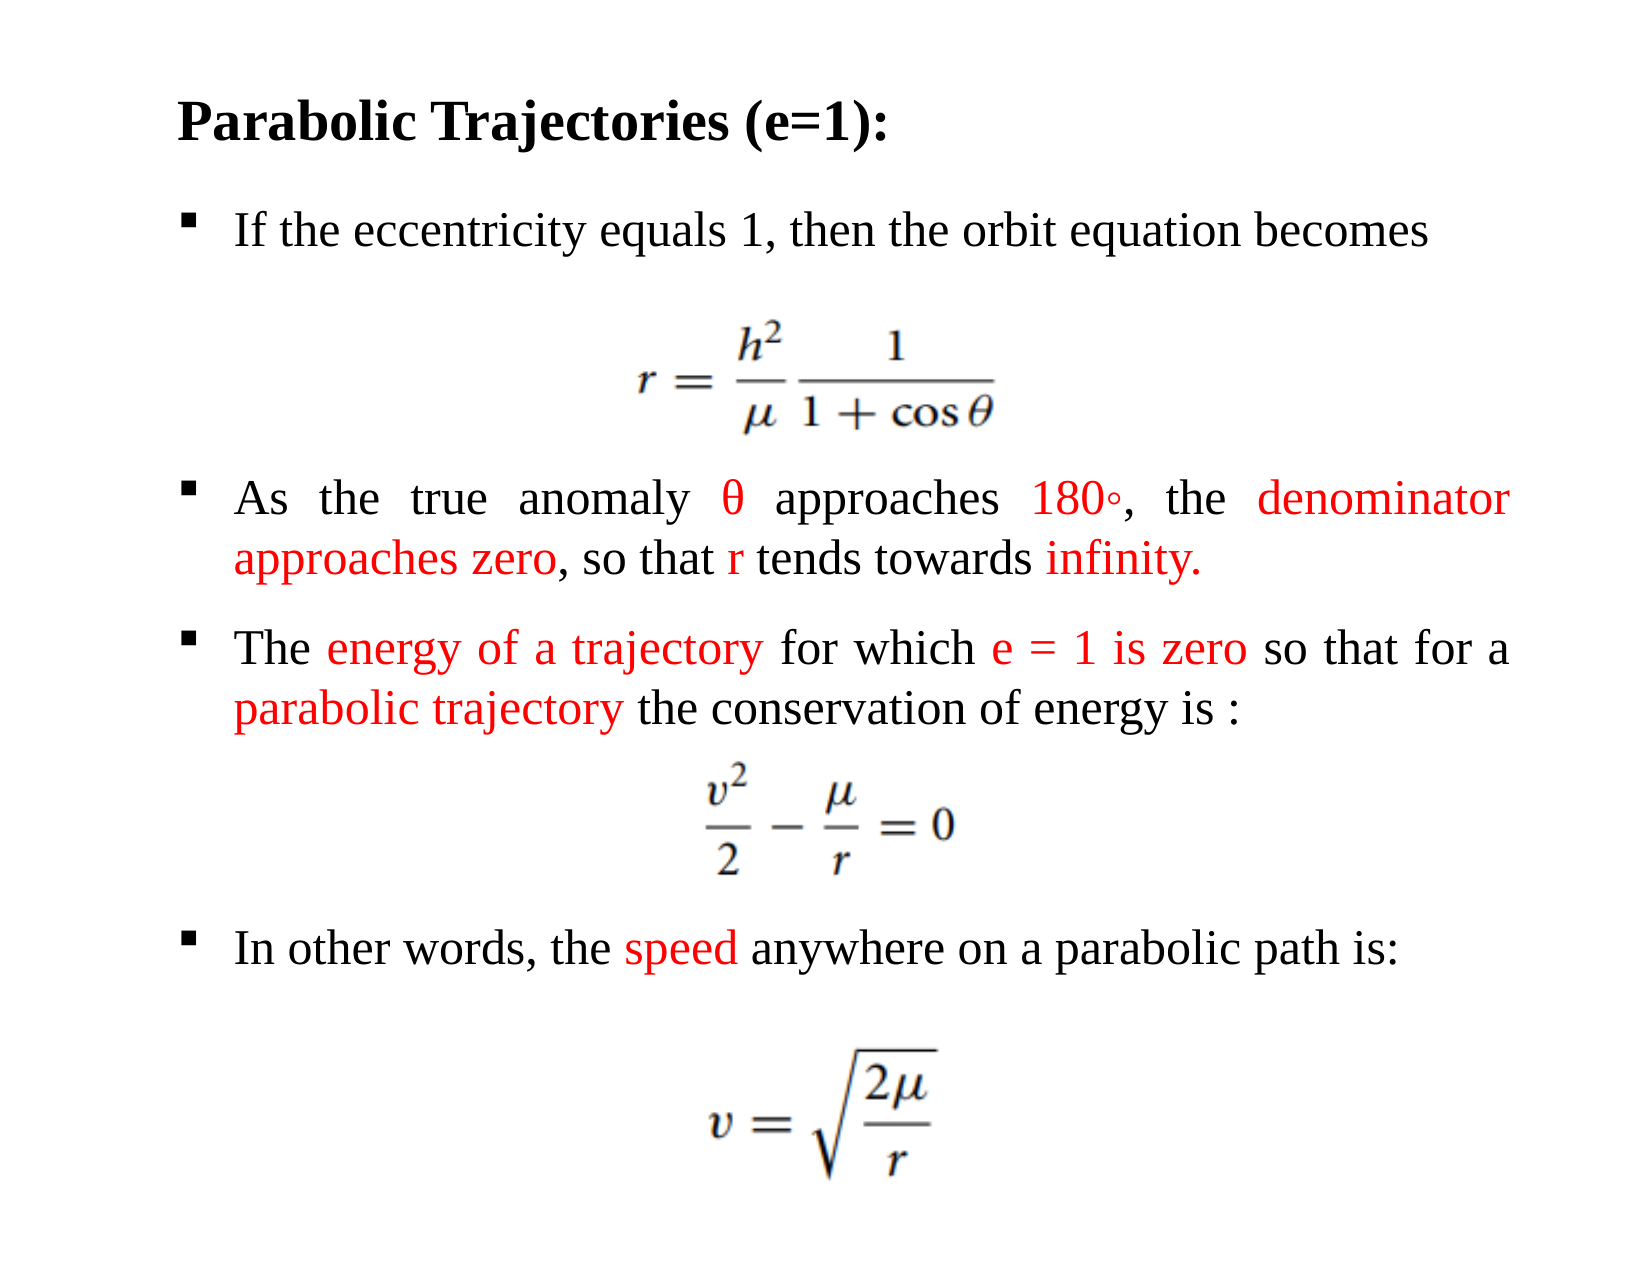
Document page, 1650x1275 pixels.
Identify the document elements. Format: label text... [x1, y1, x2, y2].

picture [658, 1023, 966, 1199]
picture [626, 728, 1024, 905]
picture [564, 287, 1047, 463]
text_box If the eccentricity equals 1, then the orbit equation becomes As the true anomaly θ approaches 180◦, the denominator approaches zero, so that r tends towards infinity. The energy of a trajectory for which e = 1 is zero so that for a parabolic trajectory the conservation of energy is : In other words, the speed anywhere on a parabolic path is: [162, 189, 1525, 1069]
text_box Parabolic Trajectories (e=1): [162, 75, 1150, 160]
